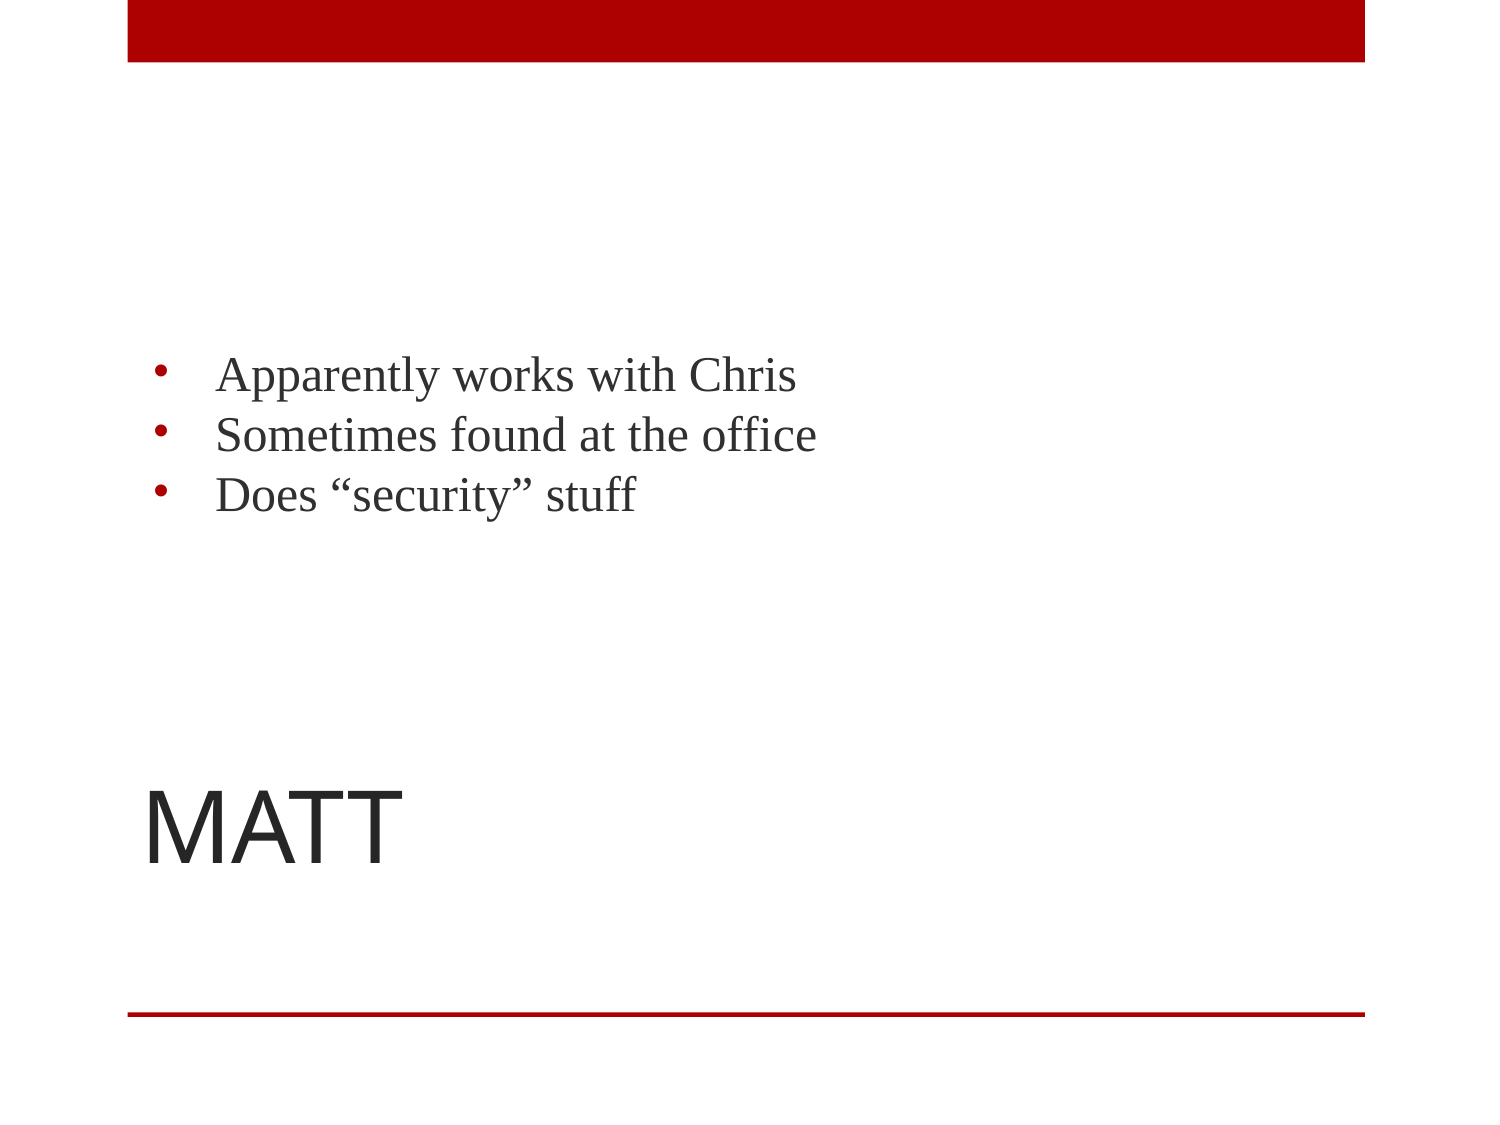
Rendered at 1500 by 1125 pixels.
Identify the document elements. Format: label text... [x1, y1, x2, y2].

list Apparently works with Chris Sometimes found at the office Does “security” stuff [125, 104, 1363, 758]
title MATT [125, 758, 1238, 1013]
